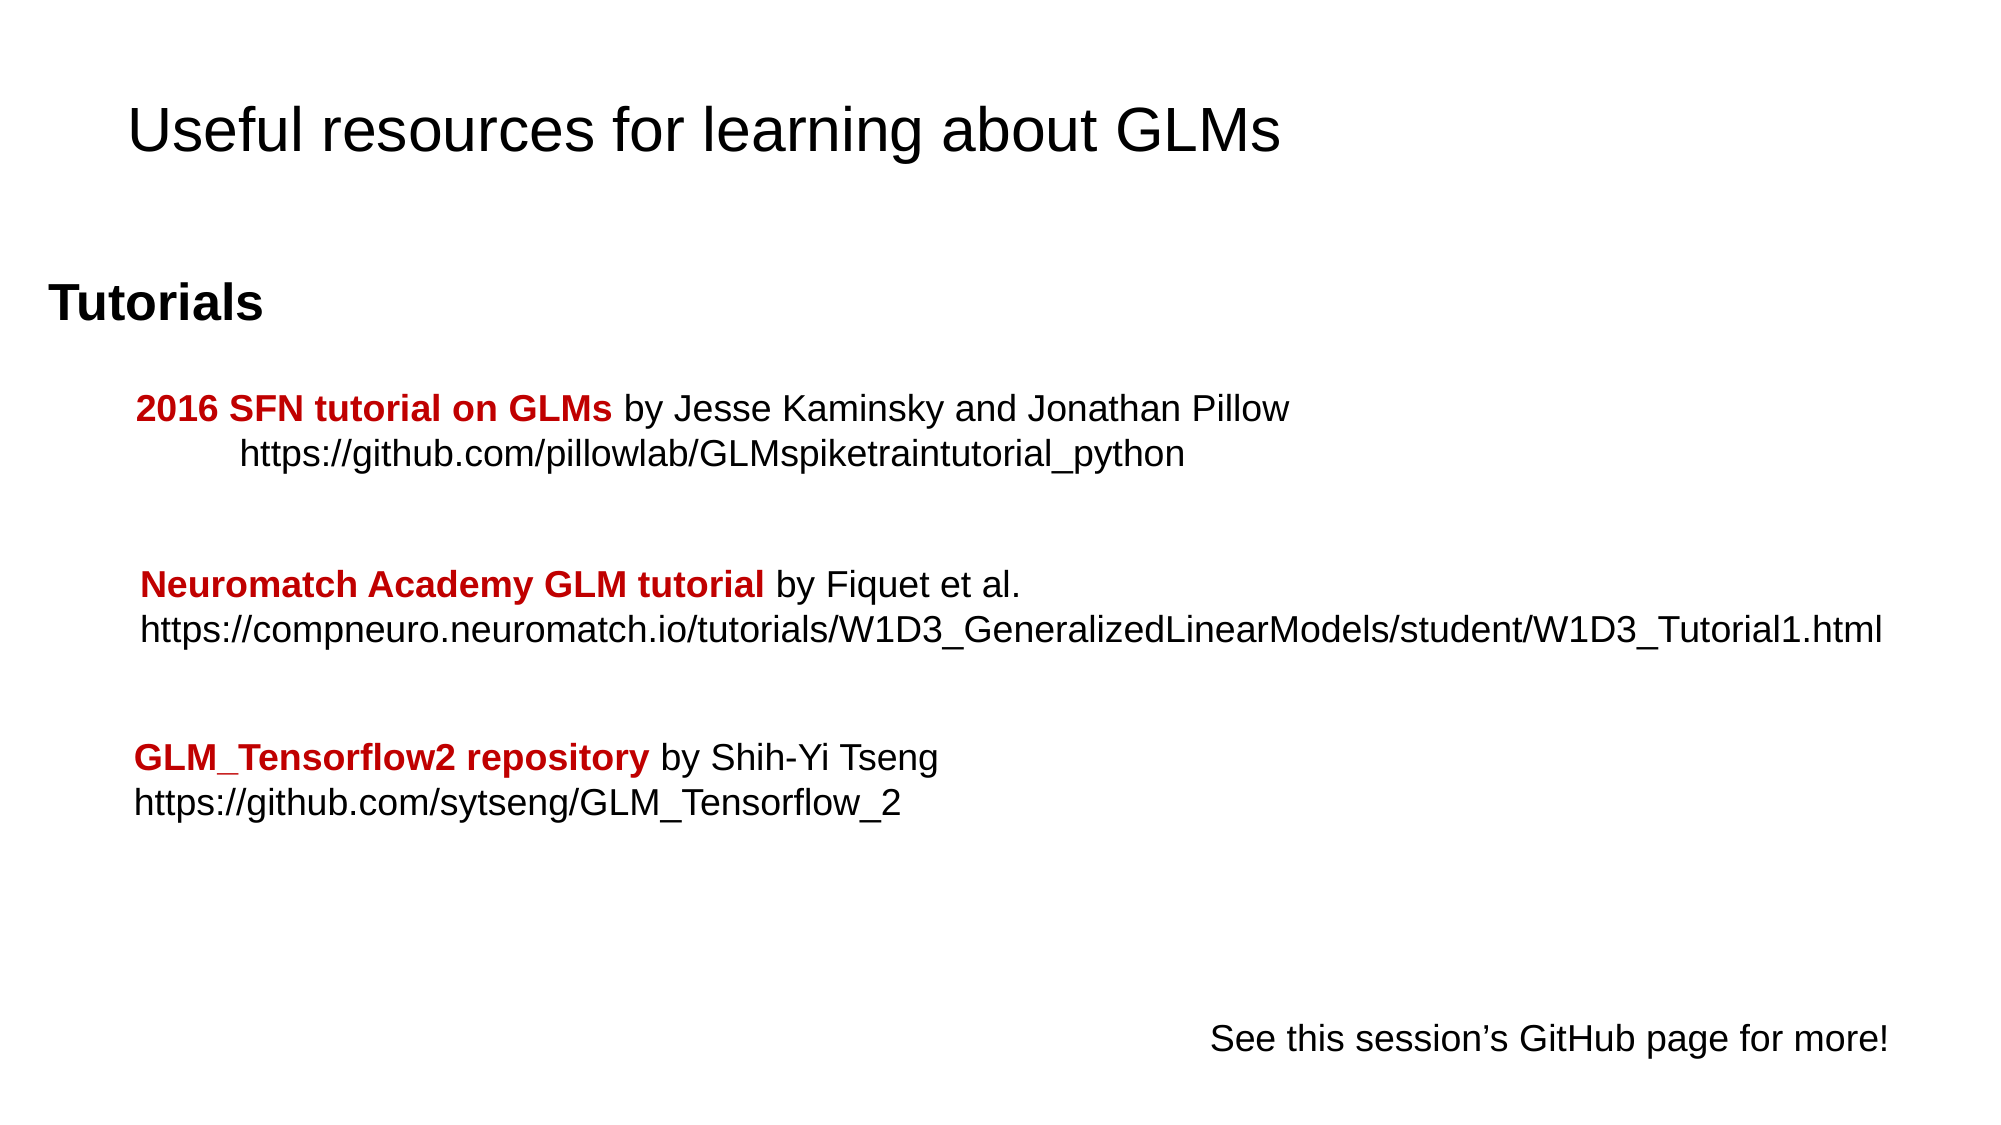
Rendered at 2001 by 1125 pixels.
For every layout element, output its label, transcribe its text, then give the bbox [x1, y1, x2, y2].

text_box Tutorials [33, 261, 280, 339]
text_box Neuromatch Academy GLM tutorial by Fiquet et al. https://compneuro.neuromatch.io/tutorials/W1D3_GeneralizedLinearModels/student/W1D3_Tutorial1.html [125, 552, 1899, 658]
text_box Useful resources for learning about GLMs [112, 81, 1298, 171]
text_box 2016 SFN tutorial on GLMs by Jesse Kaminsky and Jonathan Pillow https://github.com/pillowlab/GLMspiketraintutorial_python [121, 376, 1305, 481]
text_box See this session’s GitHub page for more! [1195, 1006, 1905, 1067]
text_box GLM_Tensorflow2 repository by Shih-Yi Tseng https://github.com/sytseng/GLM_Tensorflow_2 [119, 725, 954, 831]
